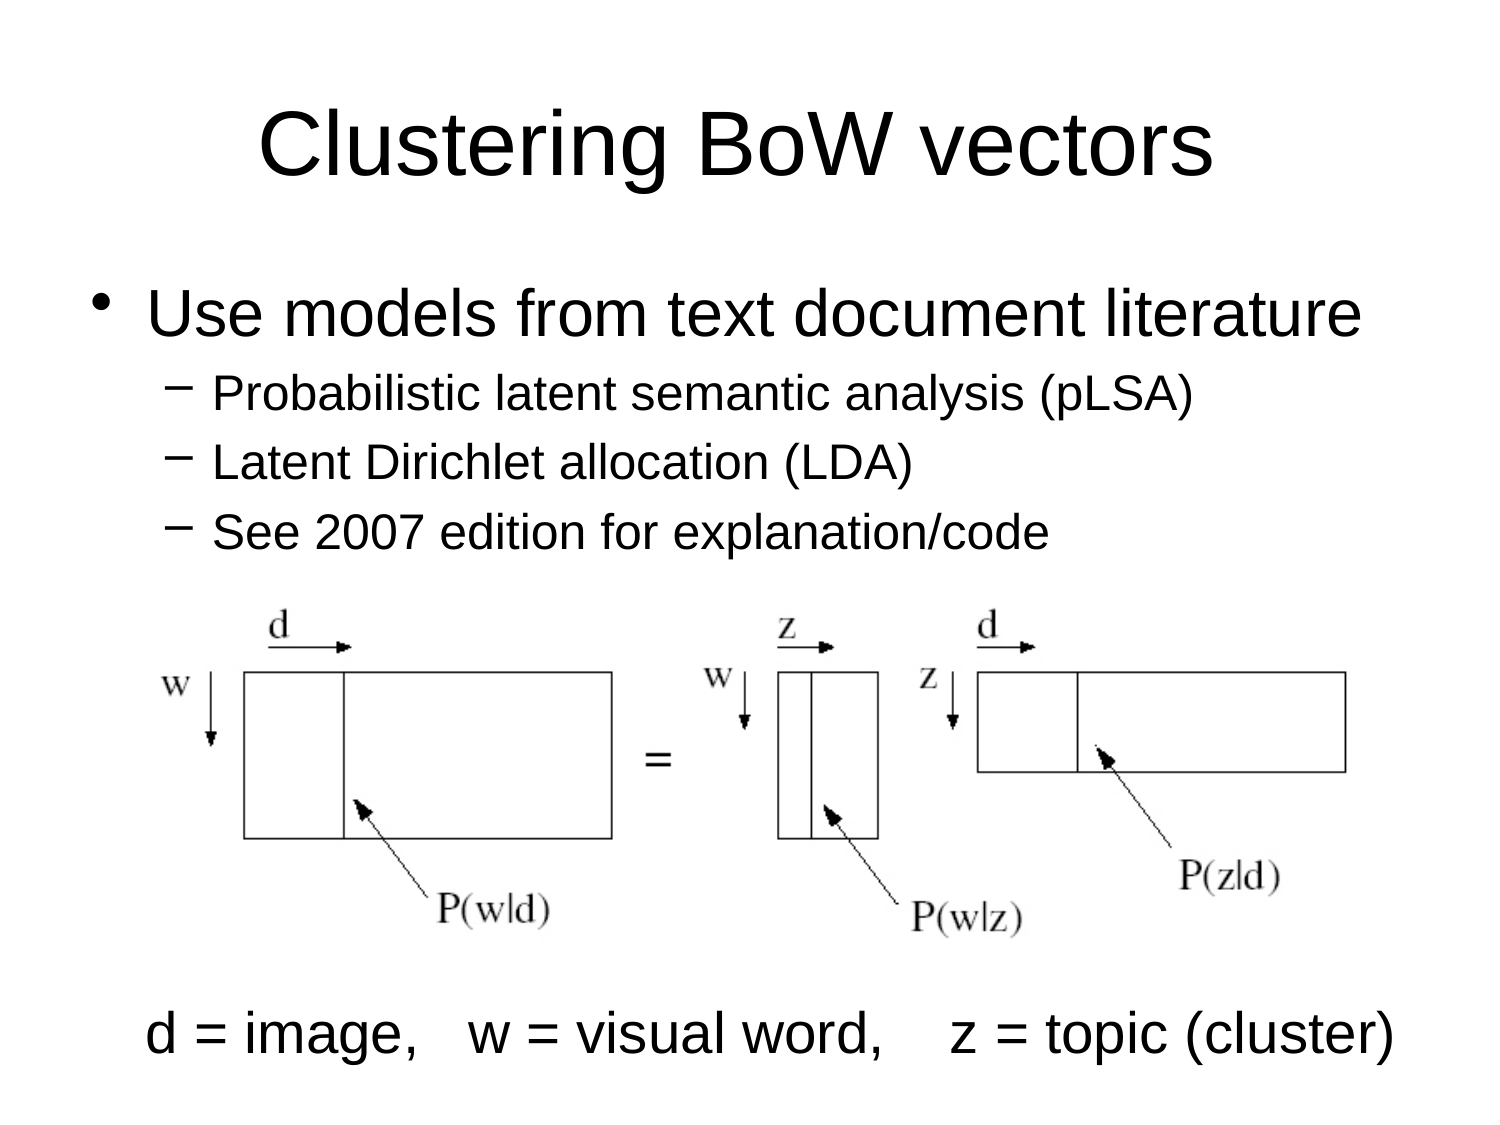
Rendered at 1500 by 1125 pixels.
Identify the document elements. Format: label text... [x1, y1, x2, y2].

picture [124, 574, 1363, 962]
list Use models from text document literature Probabilistic latent semantic analysis (pLSA) Latent Dirichlet allocation (LDA) See 2007 edition for explanation/code [74, 262, 1426, 1006]
title Clustering BoW vectors [74, 44, 1426, 233]
text_box d = image, w = visual word, z = topic (cluster) [130, 987, 1413, 1073]
